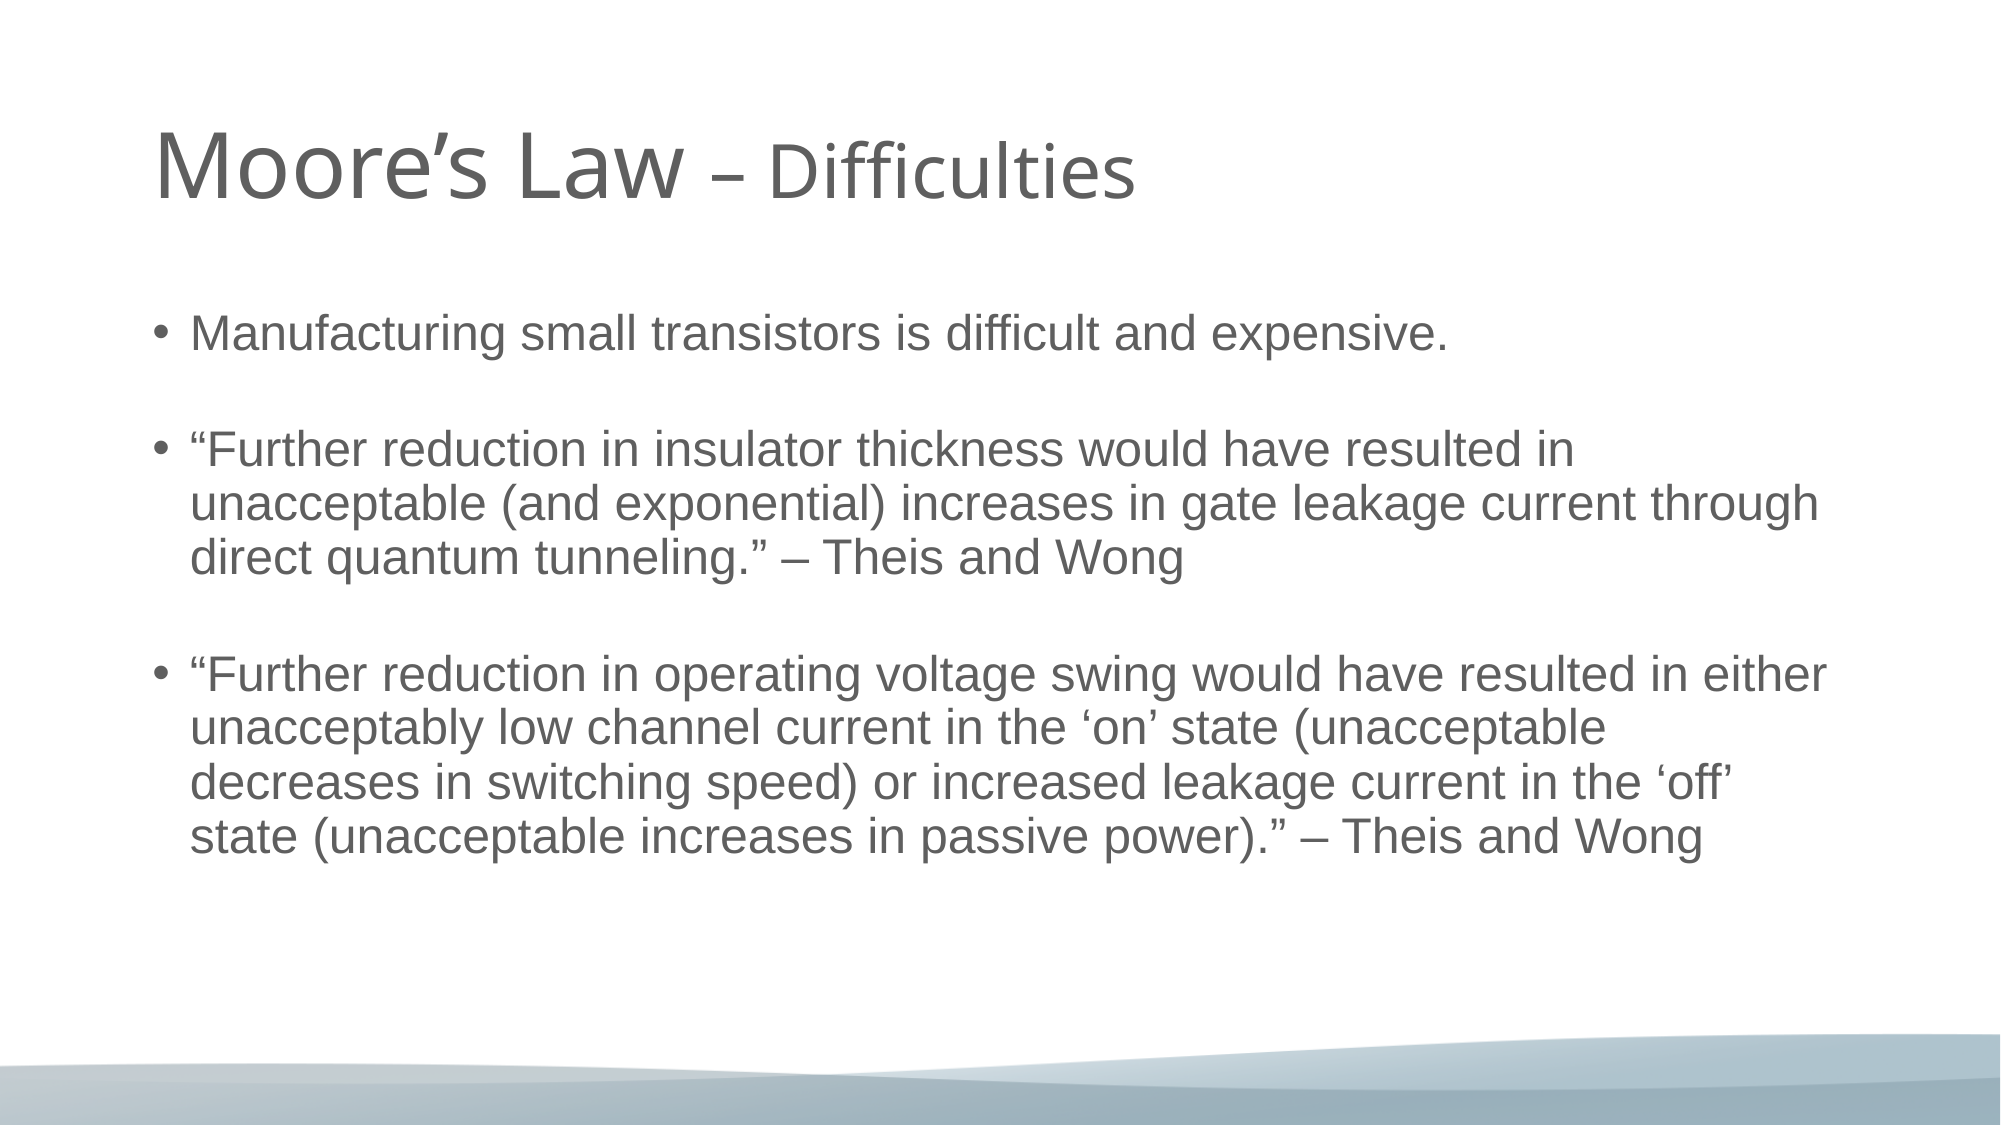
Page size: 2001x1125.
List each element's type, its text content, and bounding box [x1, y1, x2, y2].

picture [0, 0, 2001, 1125]
title Moore’s Law – Difficulties [137, 59, 1863, 278]
list Manufacturing small transistors is difficult and expensive. “Further reduction in insulator thickness would have resulted in unacceptable (and exponential) increases in gate leakage current through direct quantum tunneling.” – Theis and Wong “Further reduction in operating voltage swing would have resulted in either unacceptably low channel current in the ‘on’ state (unacceptable decreases in switching speed) or increased leakage current in the ‘off’ state (unacceptable increases in passive power).” – Theis and Wong [137, 299, 1863, 1014]
